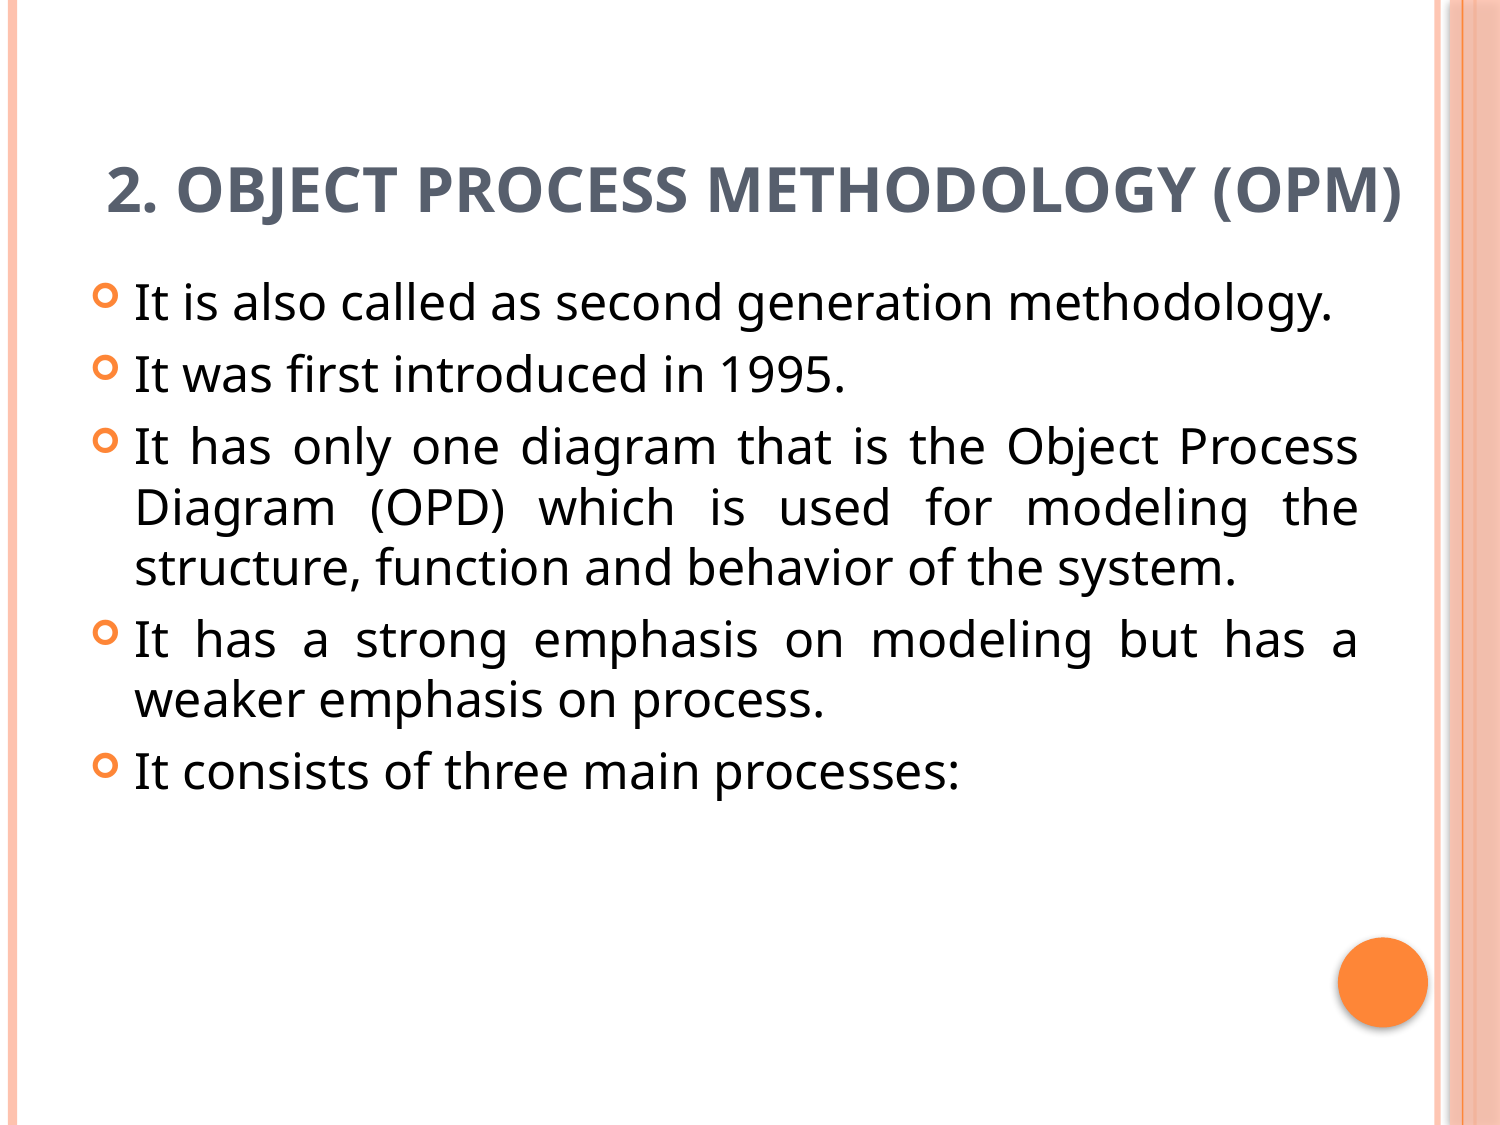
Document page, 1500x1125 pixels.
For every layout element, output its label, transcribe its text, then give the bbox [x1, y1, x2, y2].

list It is also called as second generation methodology. It was first introduced in 1995. It has only one diagram that is the Object Process Diagram (OPD) which is used for modeling the structure, function and behavior of the system. It has a strong emphasis on modeling but has a weaker emphasis on process. It consists of three main processes: [75, 262, 1375, 1062]
title 2. Object Process Methodology (OPM) [75, 45, 1438, 233]
